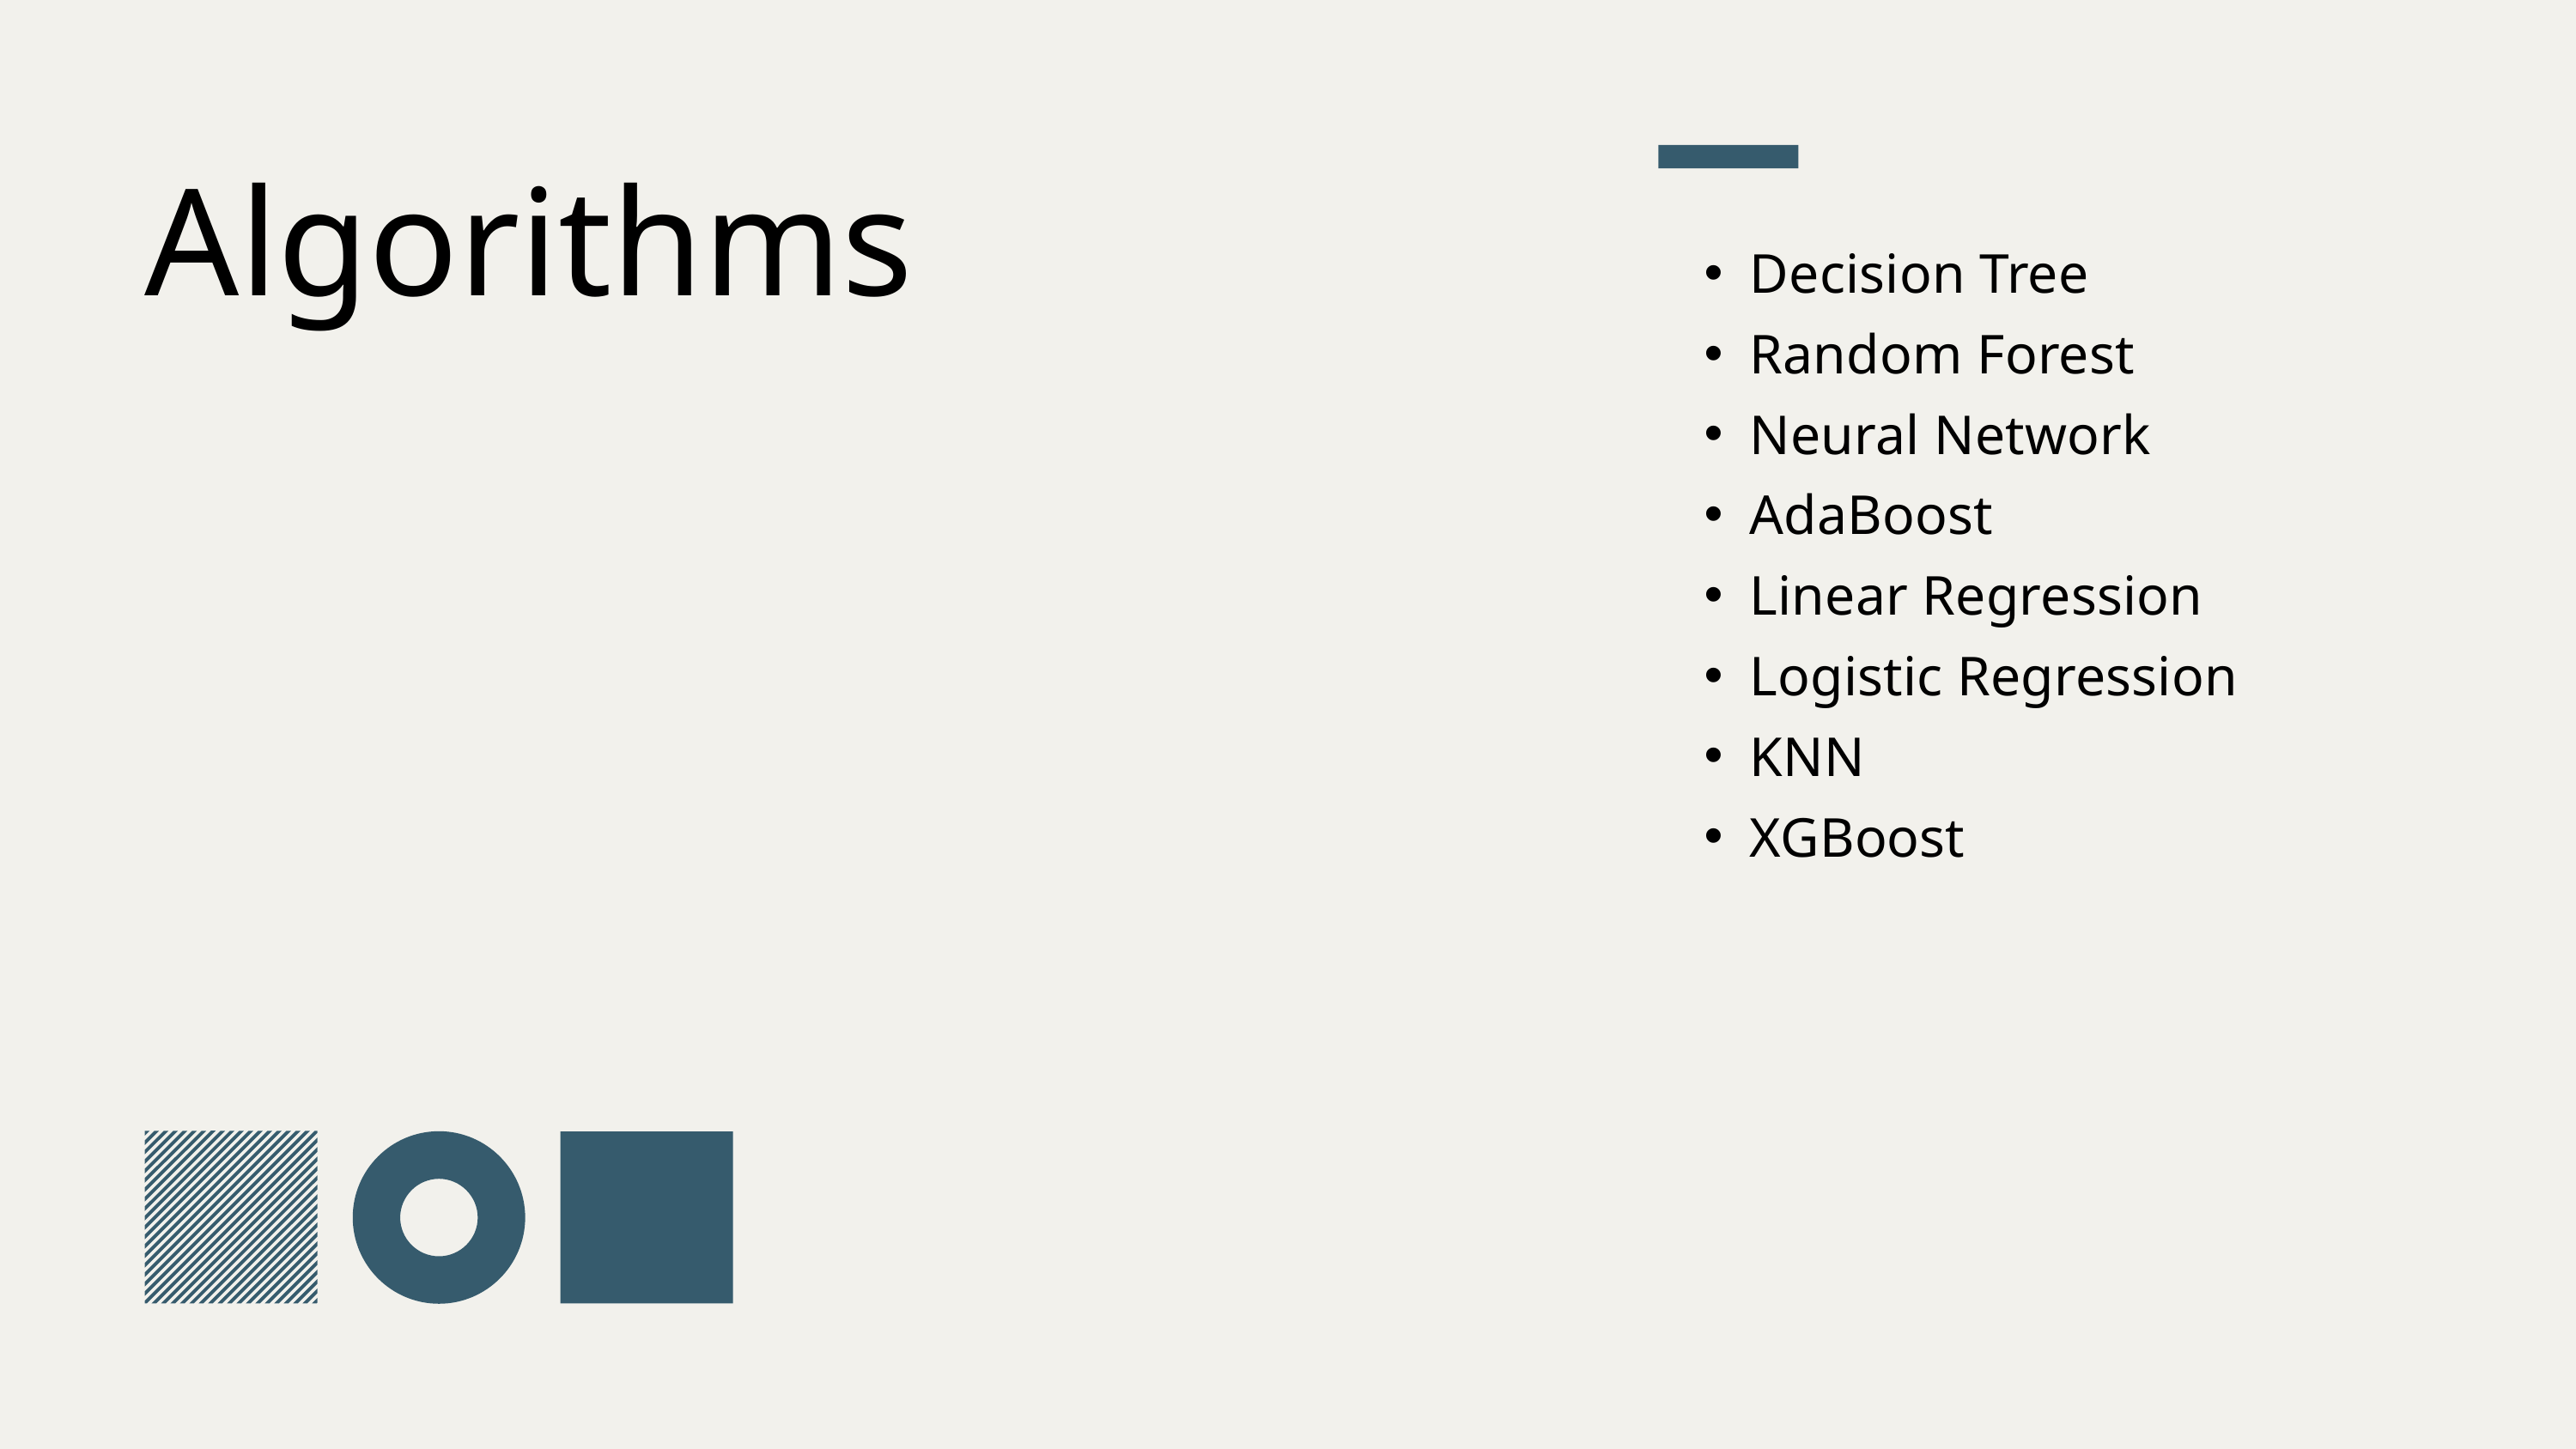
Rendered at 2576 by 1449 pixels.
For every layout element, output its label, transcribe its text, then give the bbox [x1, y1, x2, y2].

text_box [1658, 144, 2432, 863]
text_box Algorithms [144, 132, 1516, 326]
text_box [144, 1131, 318, 1304]
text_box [352, 1131, 526, 1304]
text_box [560, 1131, 733, 1304]
